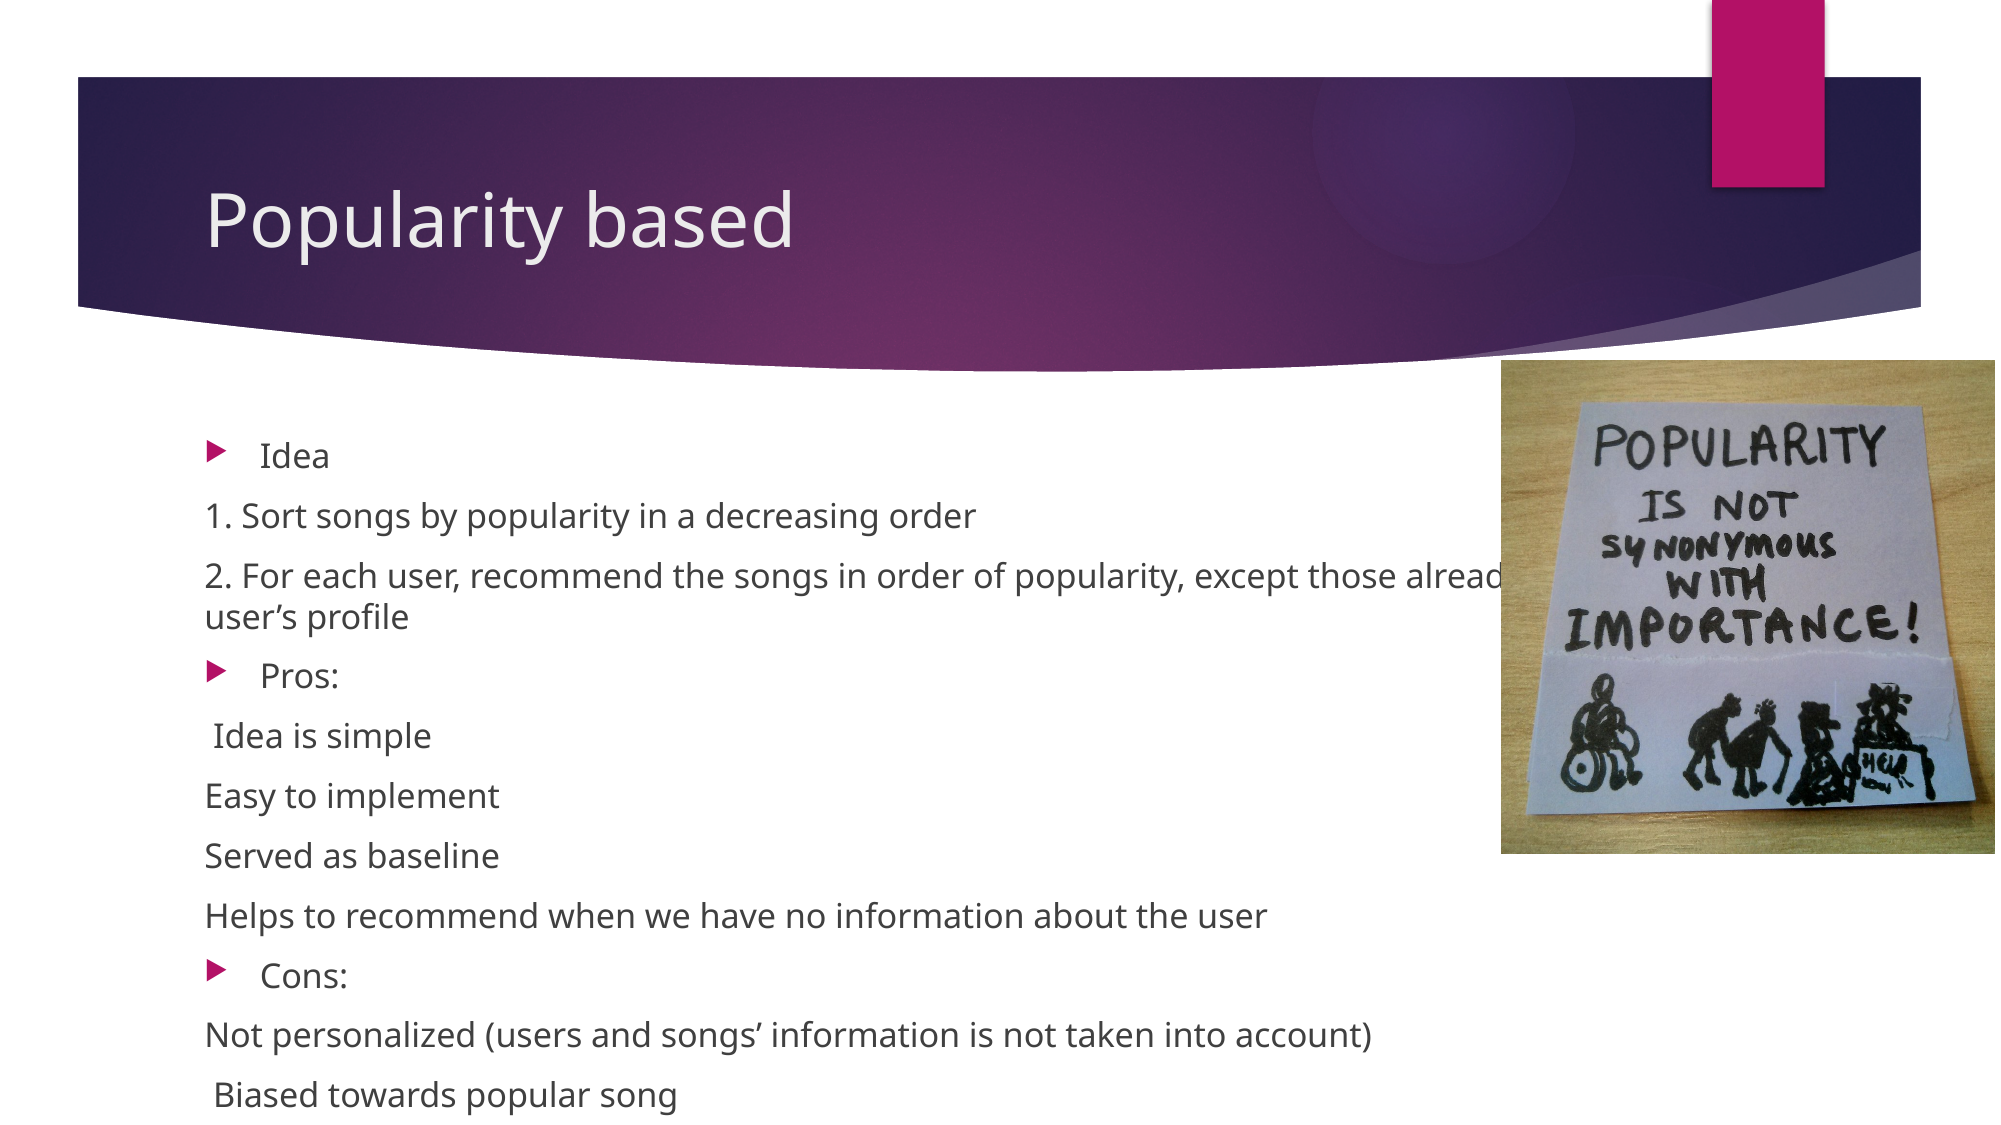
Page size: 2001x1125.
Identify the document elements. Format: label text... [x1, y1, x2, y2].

list Idea 1. Sort songs by popularity in a decreasing order 2. For each user, recommend the songs in order of popularity, except those already in the user’s profile Pros: Idea is simple Easy to implement Served as baseline Helps to recommend when we have no information about the user Cons: Not personalized (users and songs’ information is not taken into account) Biased towards popular song [189, 427, 1638, 1125]
title Popularity based [189, 159, 1627, 276]
picture [1500, 360, 1995, 854]
